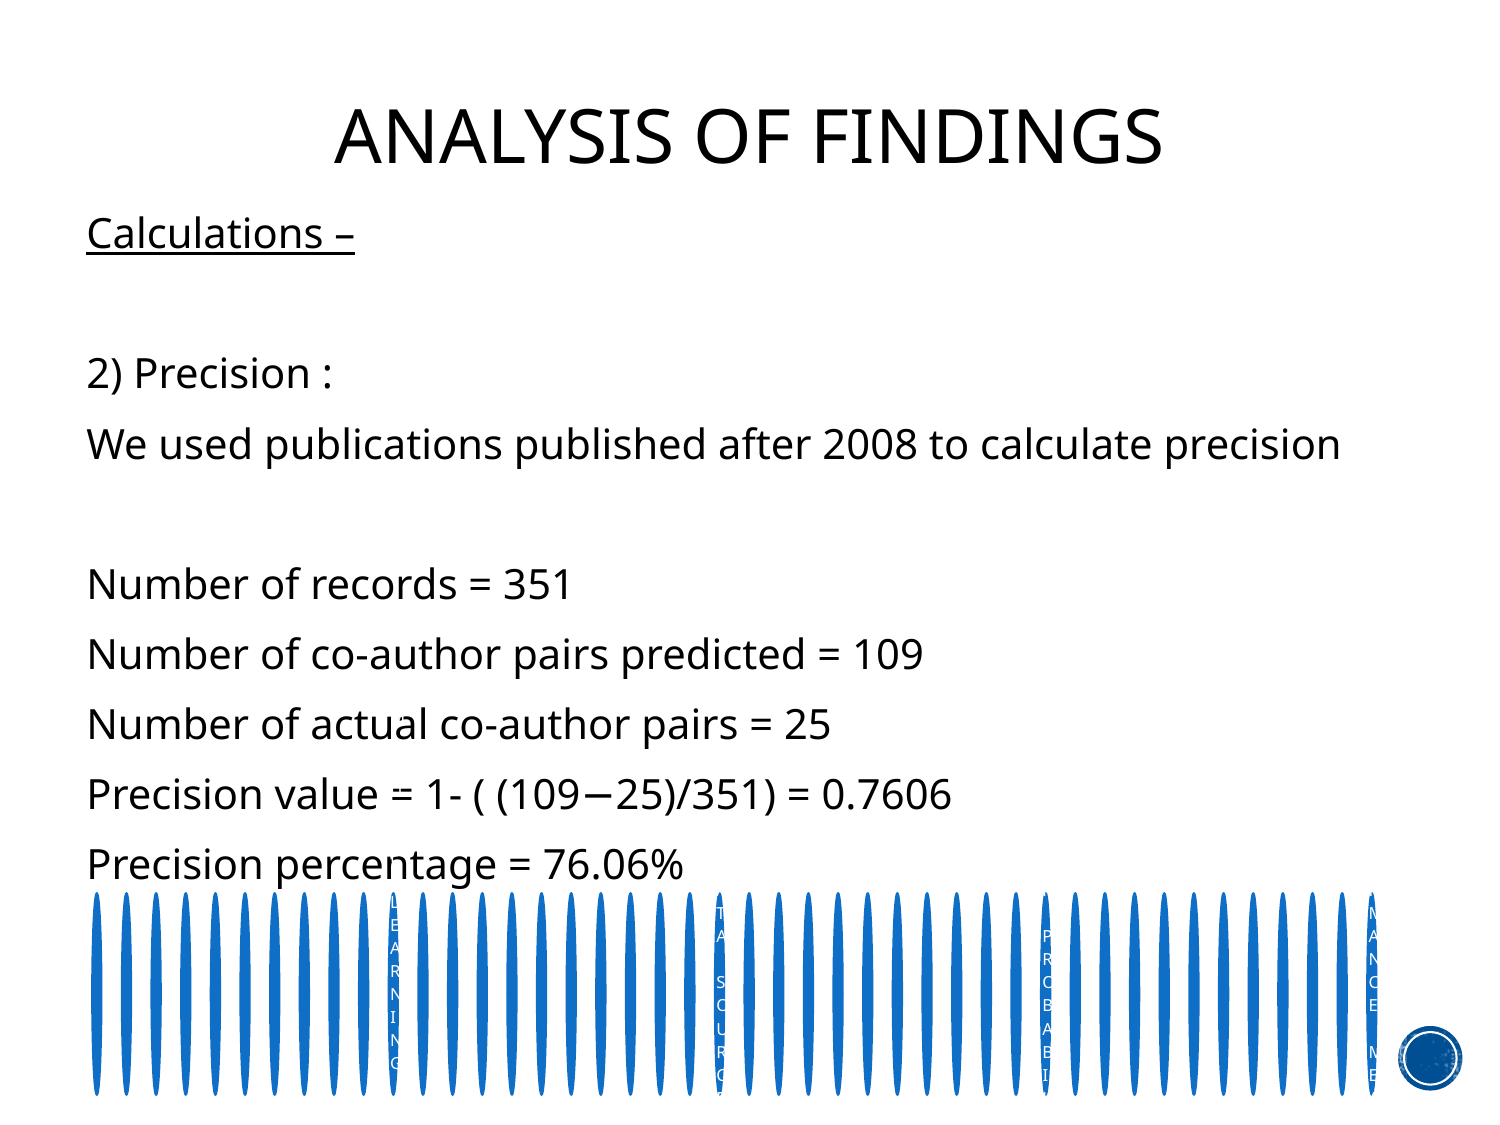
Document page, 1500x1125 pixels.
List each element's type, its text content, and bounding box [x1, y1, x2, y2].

list Calculations – 2) Precision : We used publications published after 2008 to calculate precision Number of records = 351 Number of co-author pairs predicted = 109 Number of actual co-author pairs = 25 Precision value = 1- ( (109−25)/351) = 0.7606 Precision percentage = 76.06% [75, 201, 1450, 1017]
text_box [823, 33, 1486, 307]
title Analysis of findings [75, 45, 823, 201]
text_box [96, 893, 1374, 1093]
